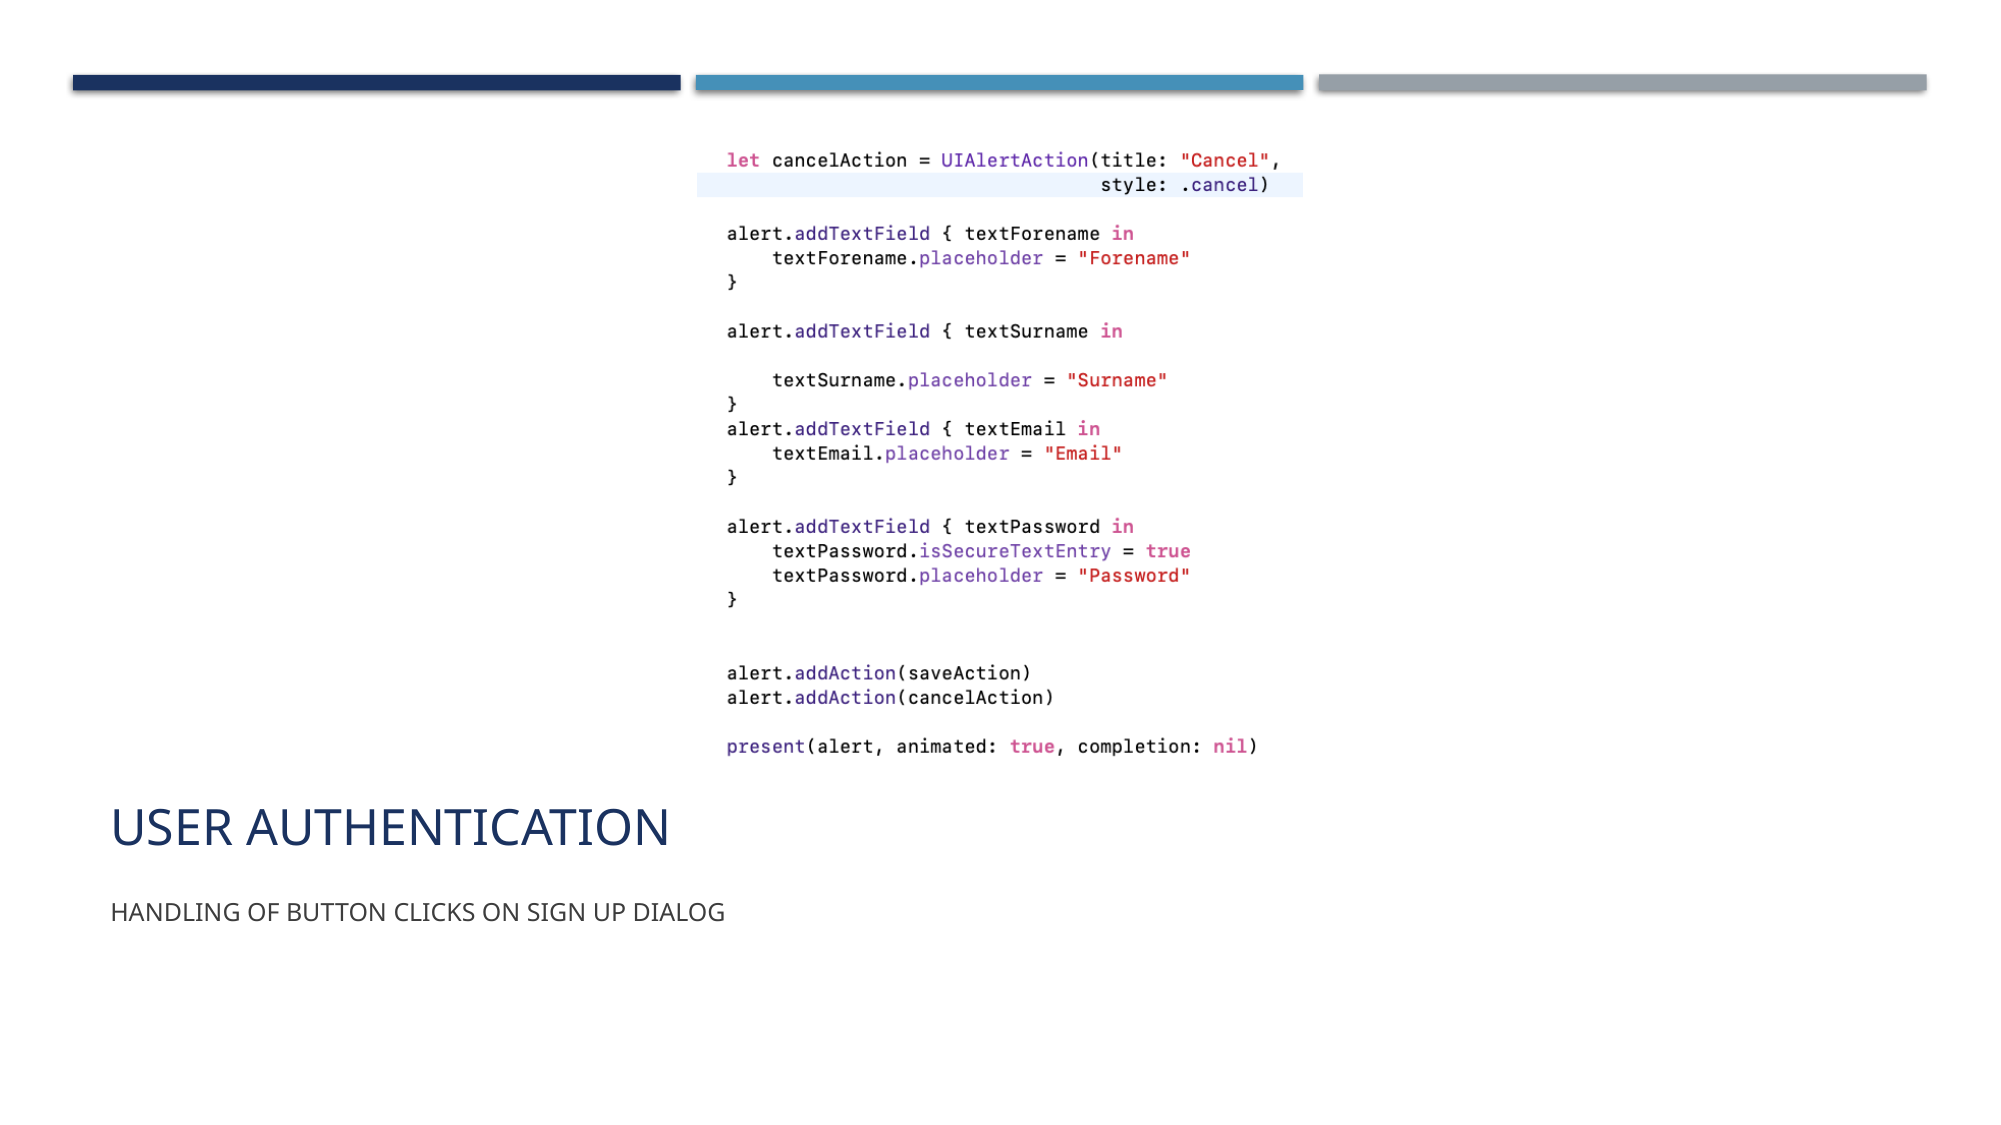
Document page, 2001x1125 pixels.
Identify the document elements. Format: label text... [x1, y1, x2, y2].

picture [697, 131, 1303, 771]
list HANDLING OF BUTTON CLICKS ON SIGN UP DIALOG [95, 862, 1905, 962]
title USER AUTHENTICATION [95, 769, 1905, 862]
